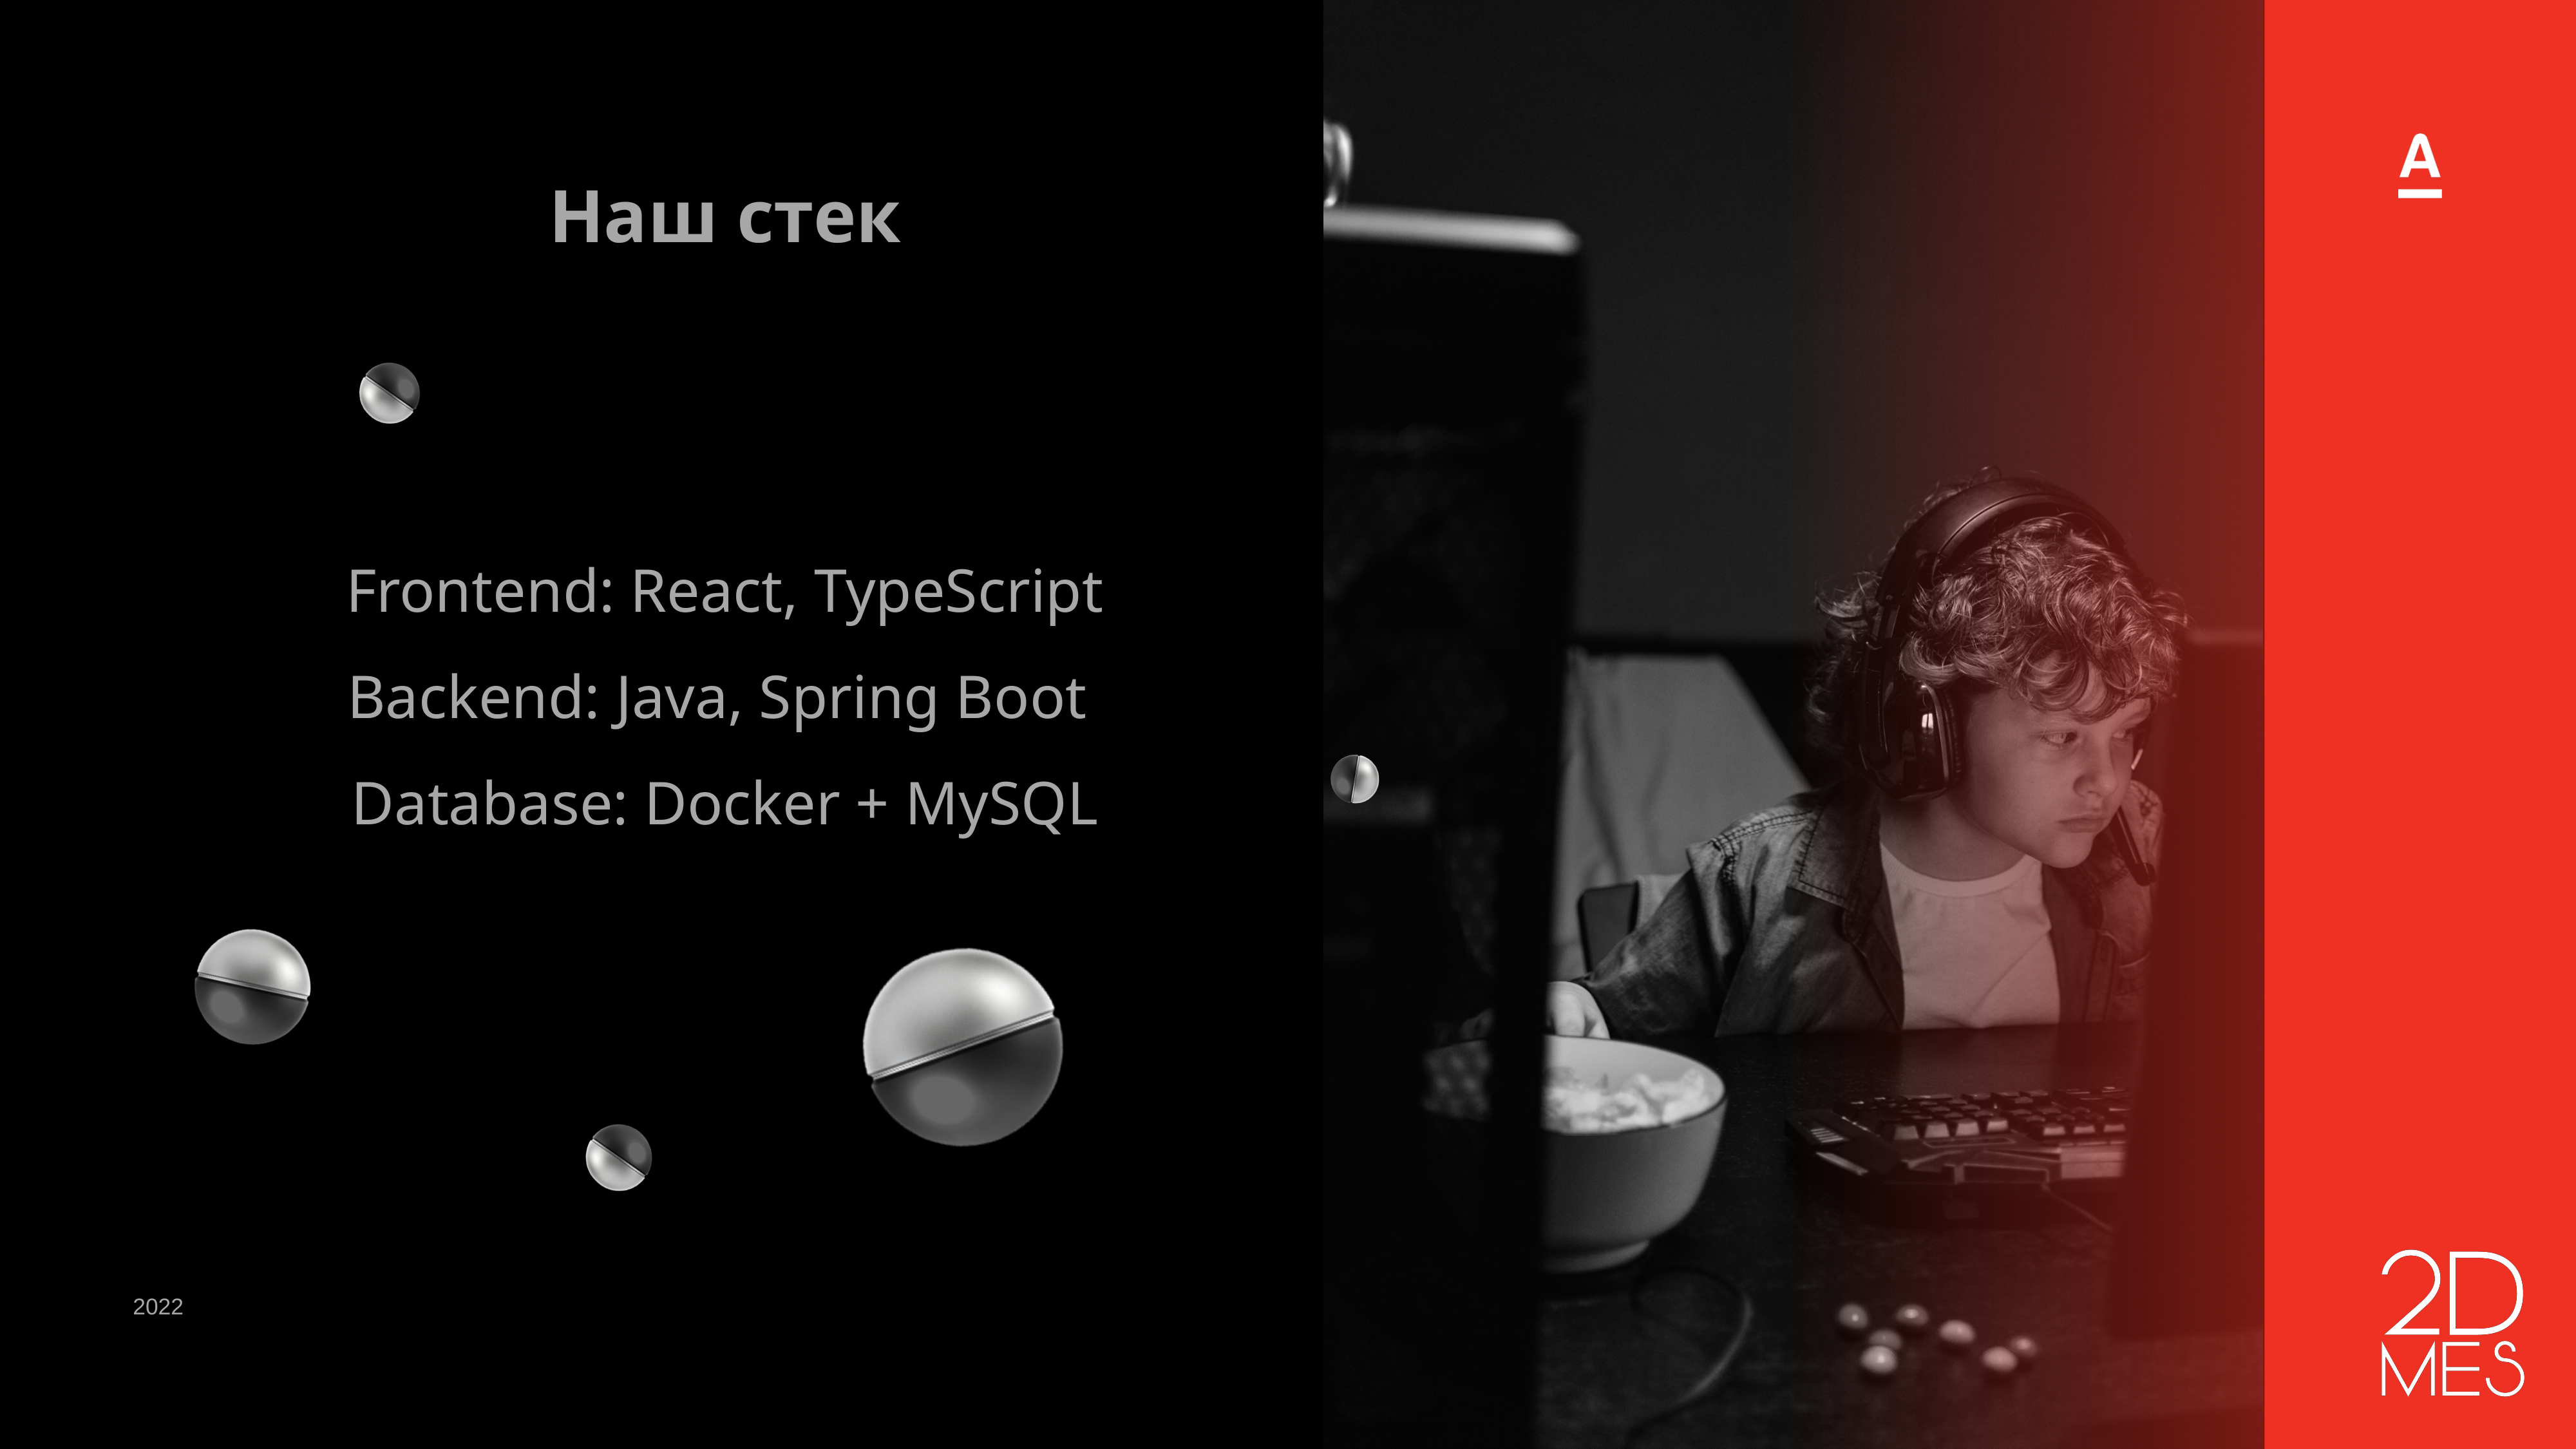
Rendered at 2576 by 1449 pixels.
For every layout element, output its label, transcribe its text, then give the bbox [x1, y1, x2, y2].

picture [1322, 0, 2263, 1449]
picture [191, 927, 314, 1048]
title Наш стек Frontend: React, TypeScript Backend: Java, Spring Boot Database: Docker + MySQL [126, 116, 1320, 1098]
picture [574, 1112, 664, 1202]
picture [820, 905, 1106, 1191]
picture [2366, 1238, 2539, 1410]
picture [348, 352, 431, 434]
picture [2398, 133, 2442, 198]
